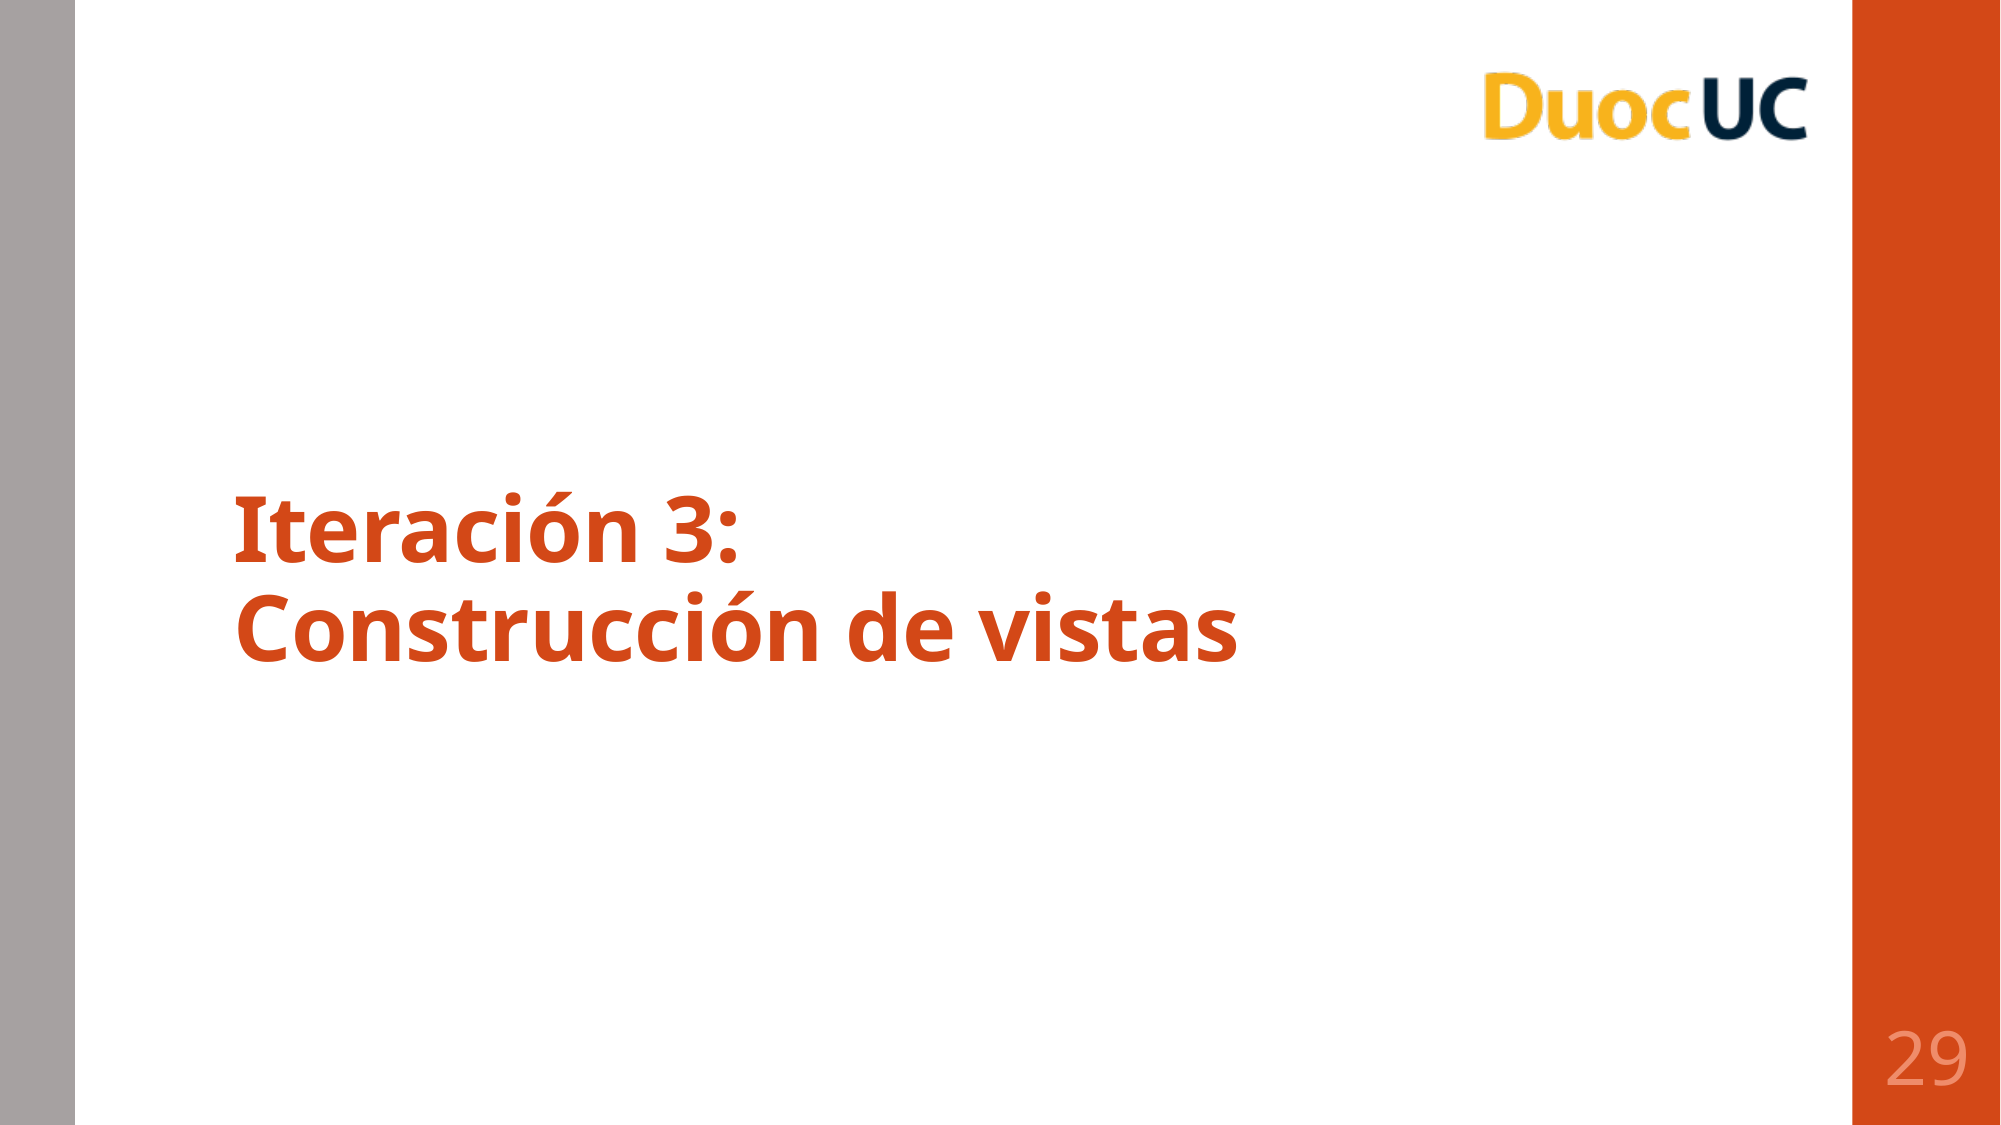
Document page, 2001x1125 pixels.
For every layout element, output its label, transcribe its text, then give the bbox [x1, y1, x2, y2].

picture [1479, 61, 1809, 149]
slide_number 28 [1852, 1012, 2000, 1110]
title Iteración 3: Construcción de vistas [218, 459, 1809, 689]
